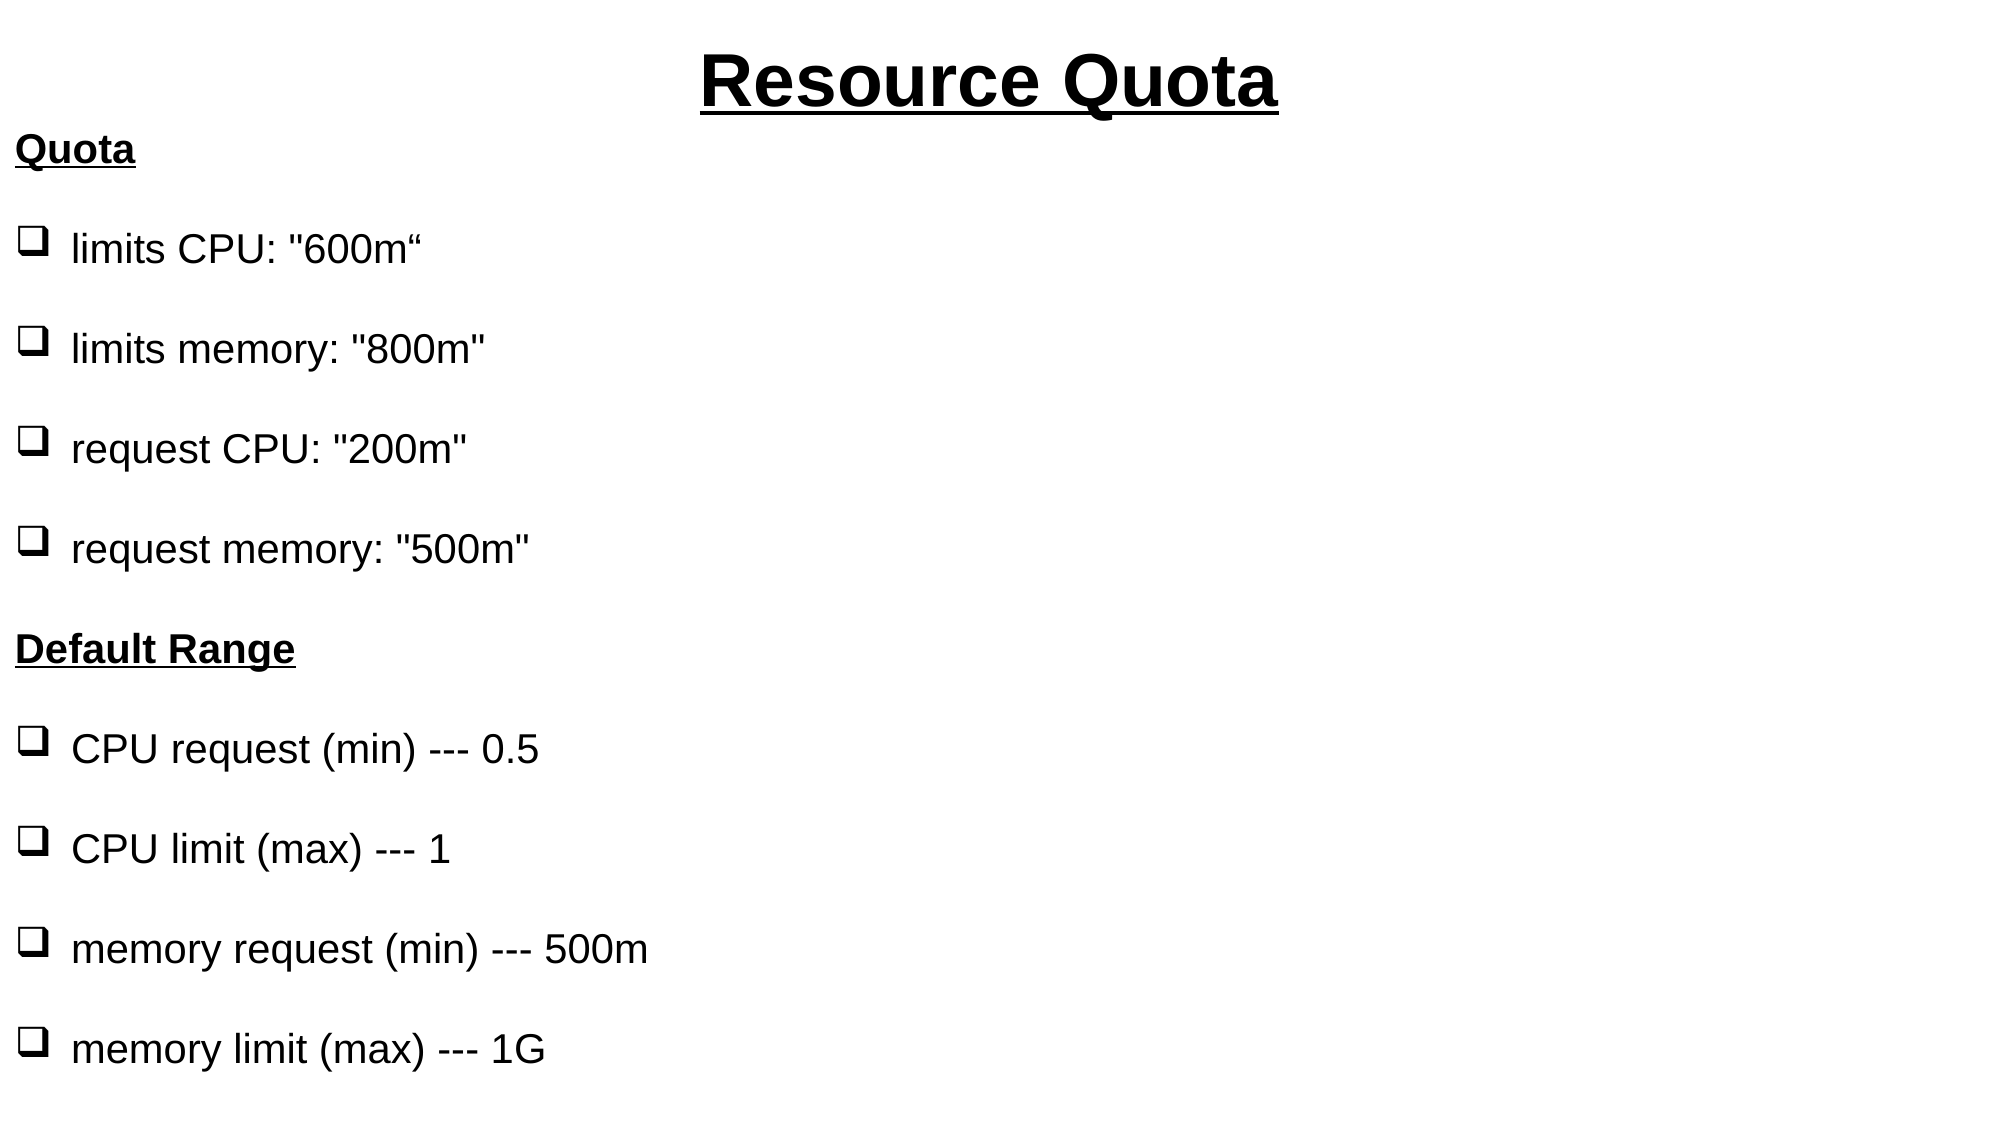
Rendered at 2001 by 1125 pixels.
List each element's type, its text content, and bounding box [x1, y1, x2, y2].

text_box Resource Quota Quota limits CPU: "600m“ limits memory: "800m" request CPU: "200m" request memory: "500m" Default Range CPU request (min) --- 0.5 CPU limit (max) --- 1 memory request (min) --- 500m memory limit (max) --- 1G [0, 24, 1979, 1115]
